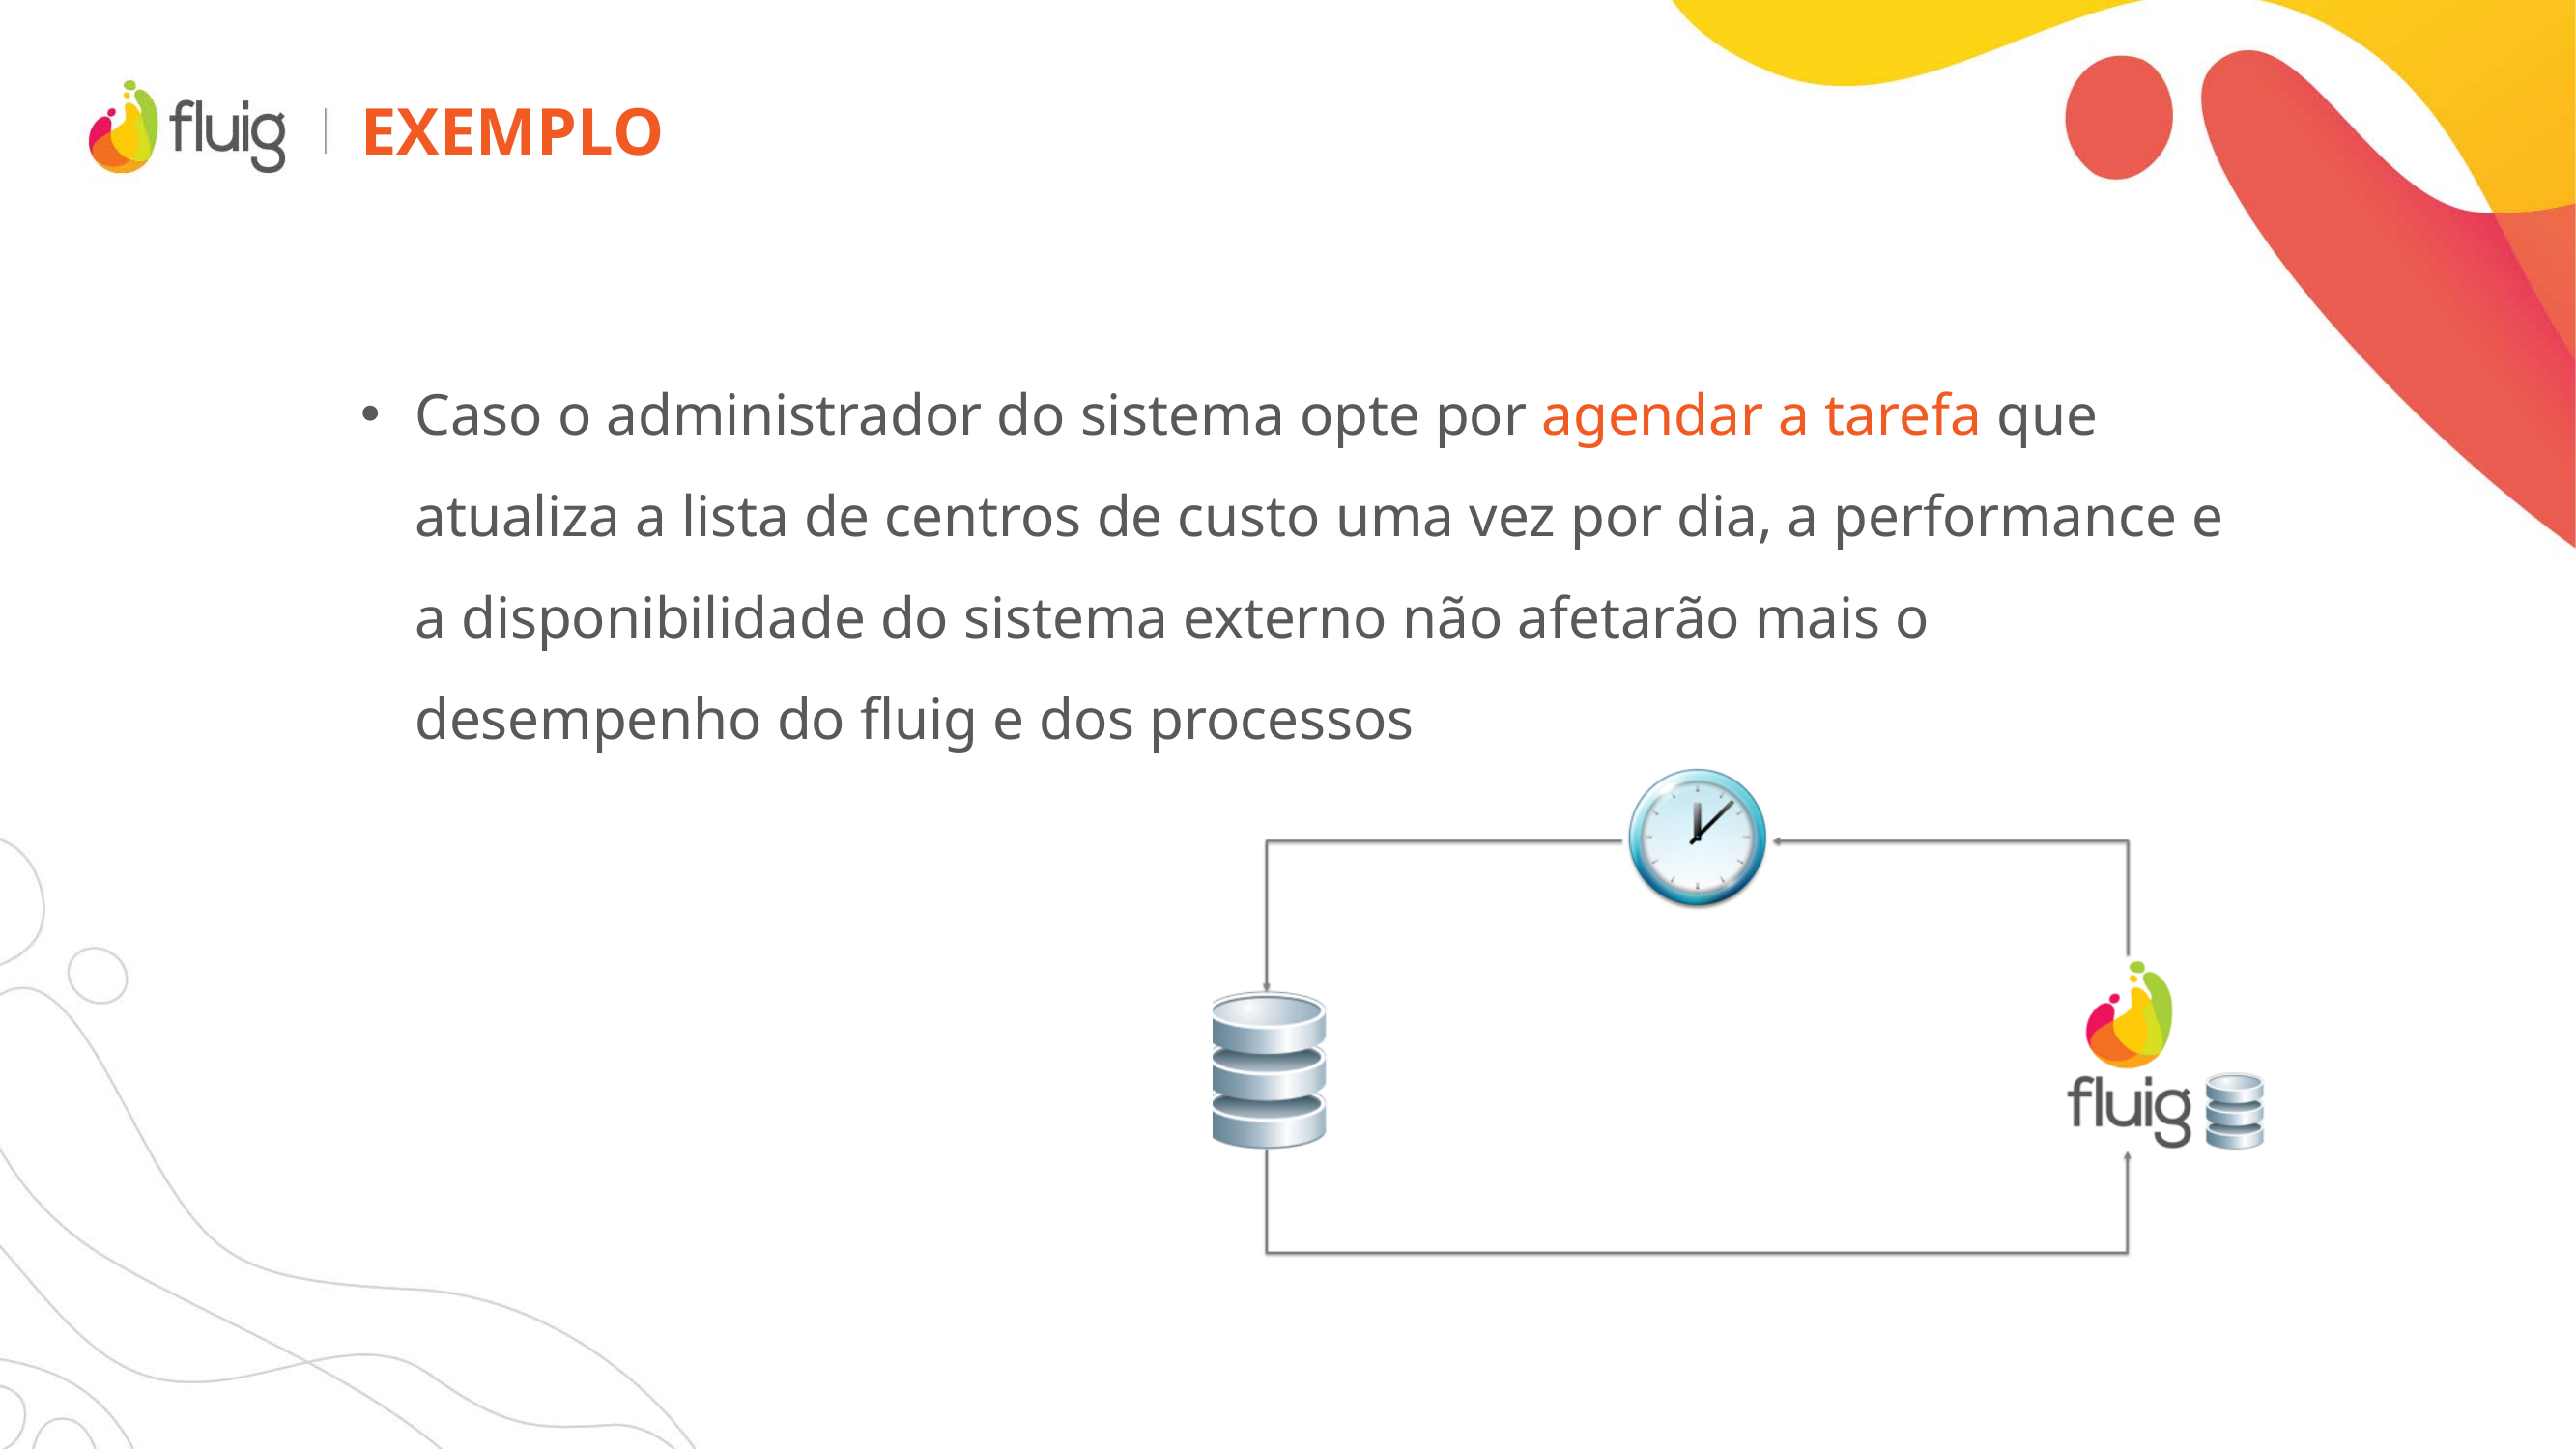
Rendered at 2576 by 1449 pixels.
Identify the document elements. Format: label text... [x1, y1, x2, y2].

title exemplo [346, 83, 1727, 289]
list Caso o administrador do sistema opte por agendar a tarefa que atualiza a lista de centros de custo uma vez por dia, a performance e a disponibilidade do sistema externo não afetarão mais o desempenho do fluig e dos processos [346, 337, 2266, 1269]
picture [0, 0, 2576, 1449]
